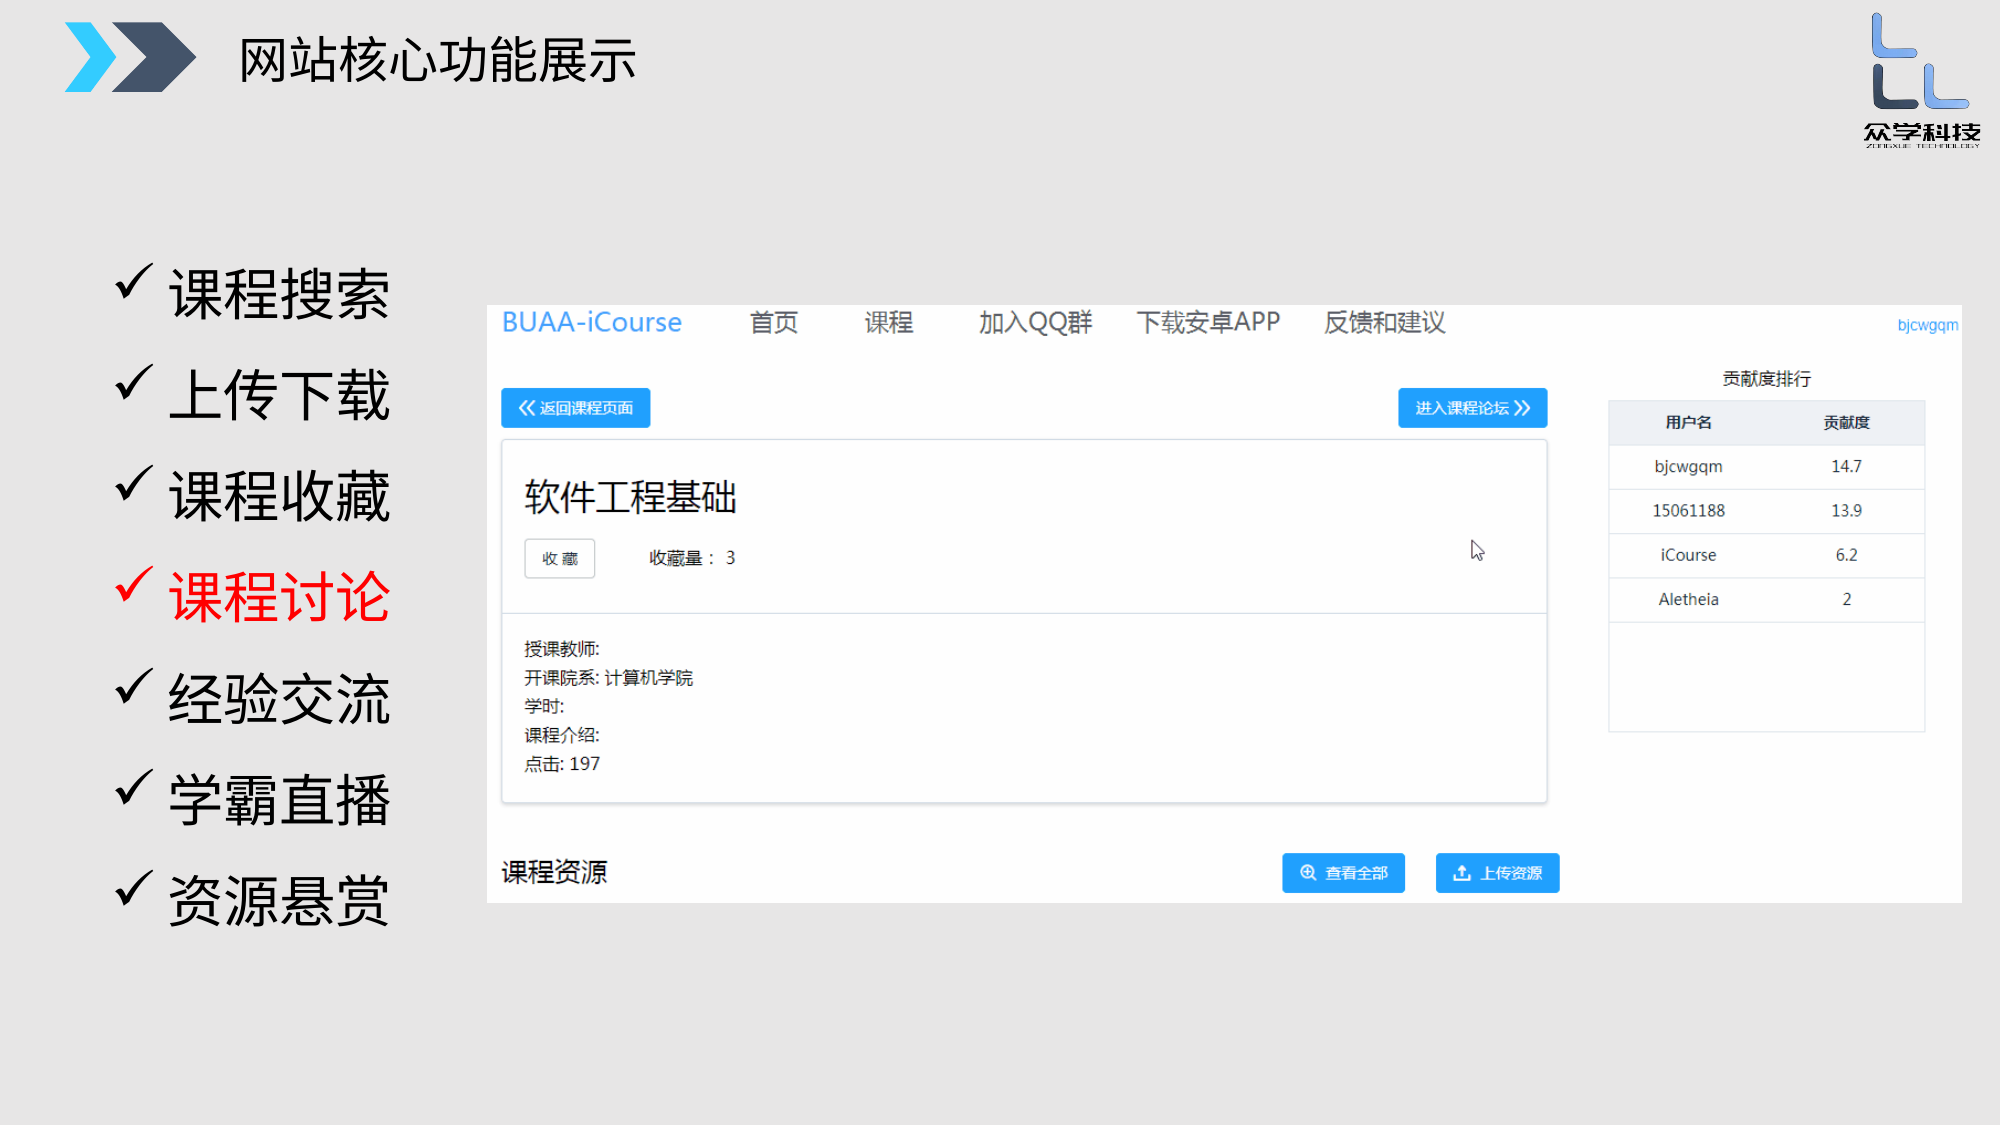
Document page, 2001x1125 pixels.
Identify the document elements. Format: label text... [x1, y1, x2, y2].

picture [1836, 0, 2001, 167]
text_box 网站核心功能展示 [223, 21, 770, 96]
text_box 课程搜索 上传下载 课程收藏 课程讨论 经验交流 学霸直播 资源悬赏 [96, 217, 748, 942]
picture [487, 305, 1962, 903]
